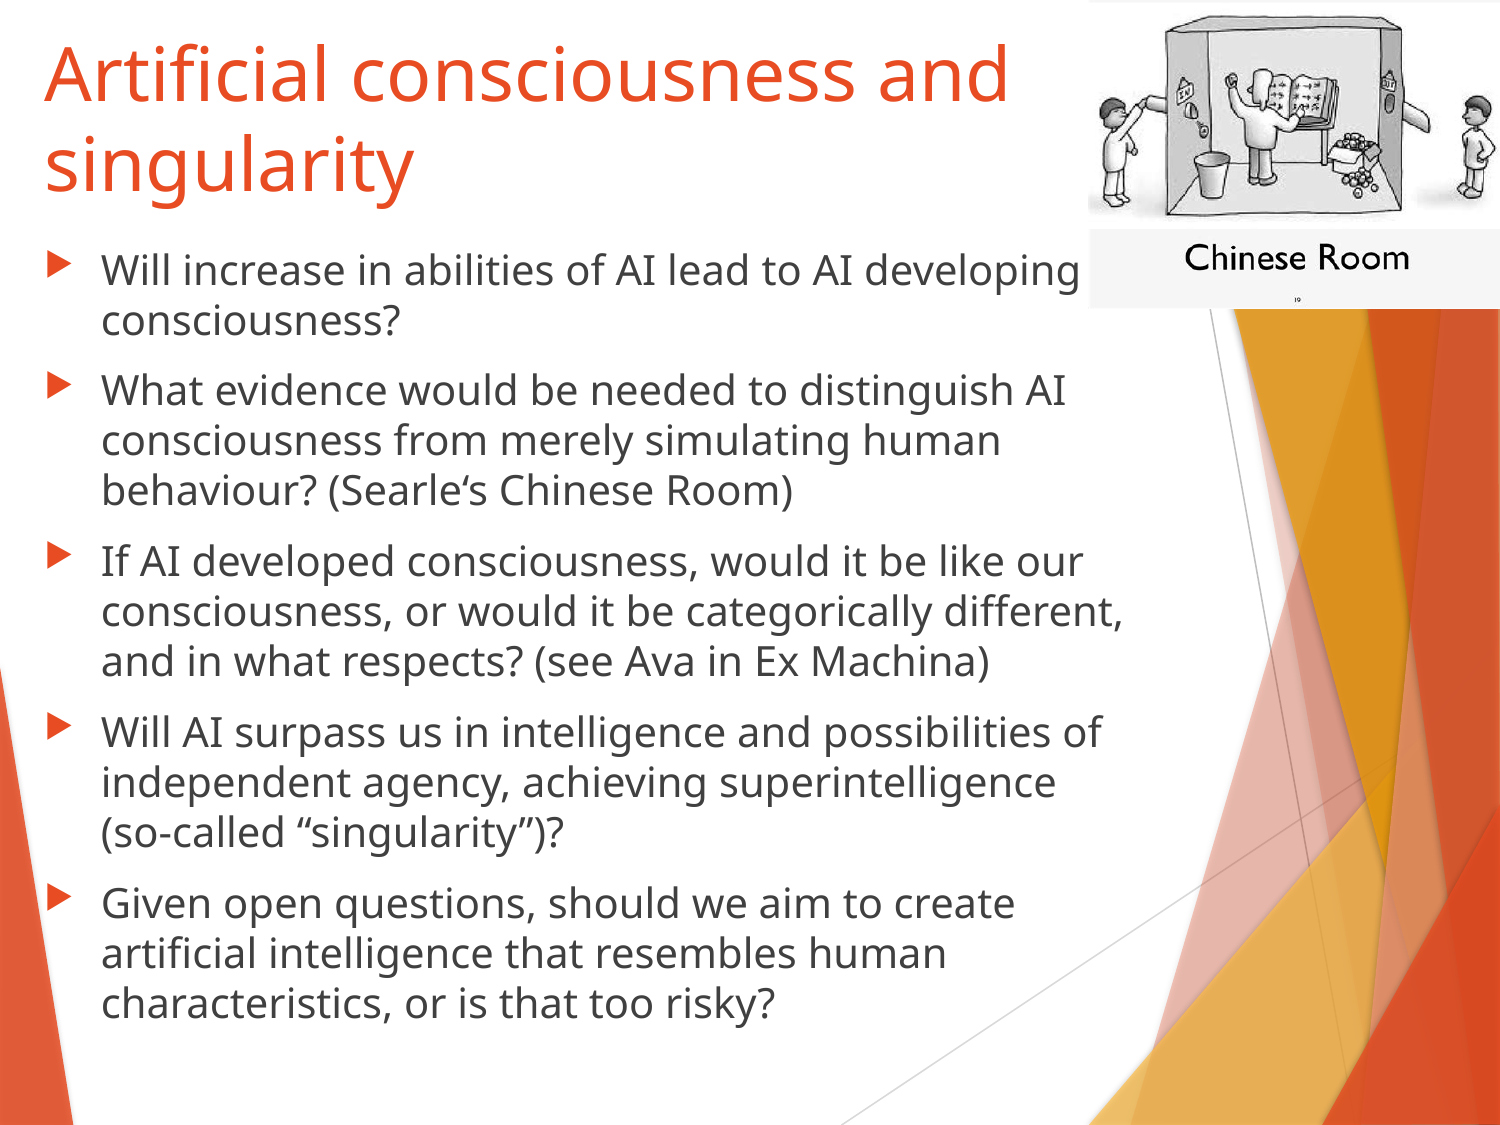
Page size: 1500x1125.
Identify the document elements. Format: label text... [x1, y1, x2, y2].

picture [1087, 0, 1500, 309]
title Artificial consciousness and singularity [29, 19, 1071, 235]
list Will increase in abilities of AI lead to AI developing consciousness? What evidence would be needed to distinguish AI consciousness from merely simulating human behaviour? (Searle‘s Chinese Room) If AI developed consciousness, would it be like our consciousness, or would it be categorically different, and in what respects? (see Ava in Ex Machina) Will AI surpass us in intelligence and possibilities of independent agency, achieving superintelligence (so-called “singularity”)? Given open questions, should we aim to create artificial intelligence that resembles human characteristics, or is that too risky? [29, 235, 1142, 1083]
